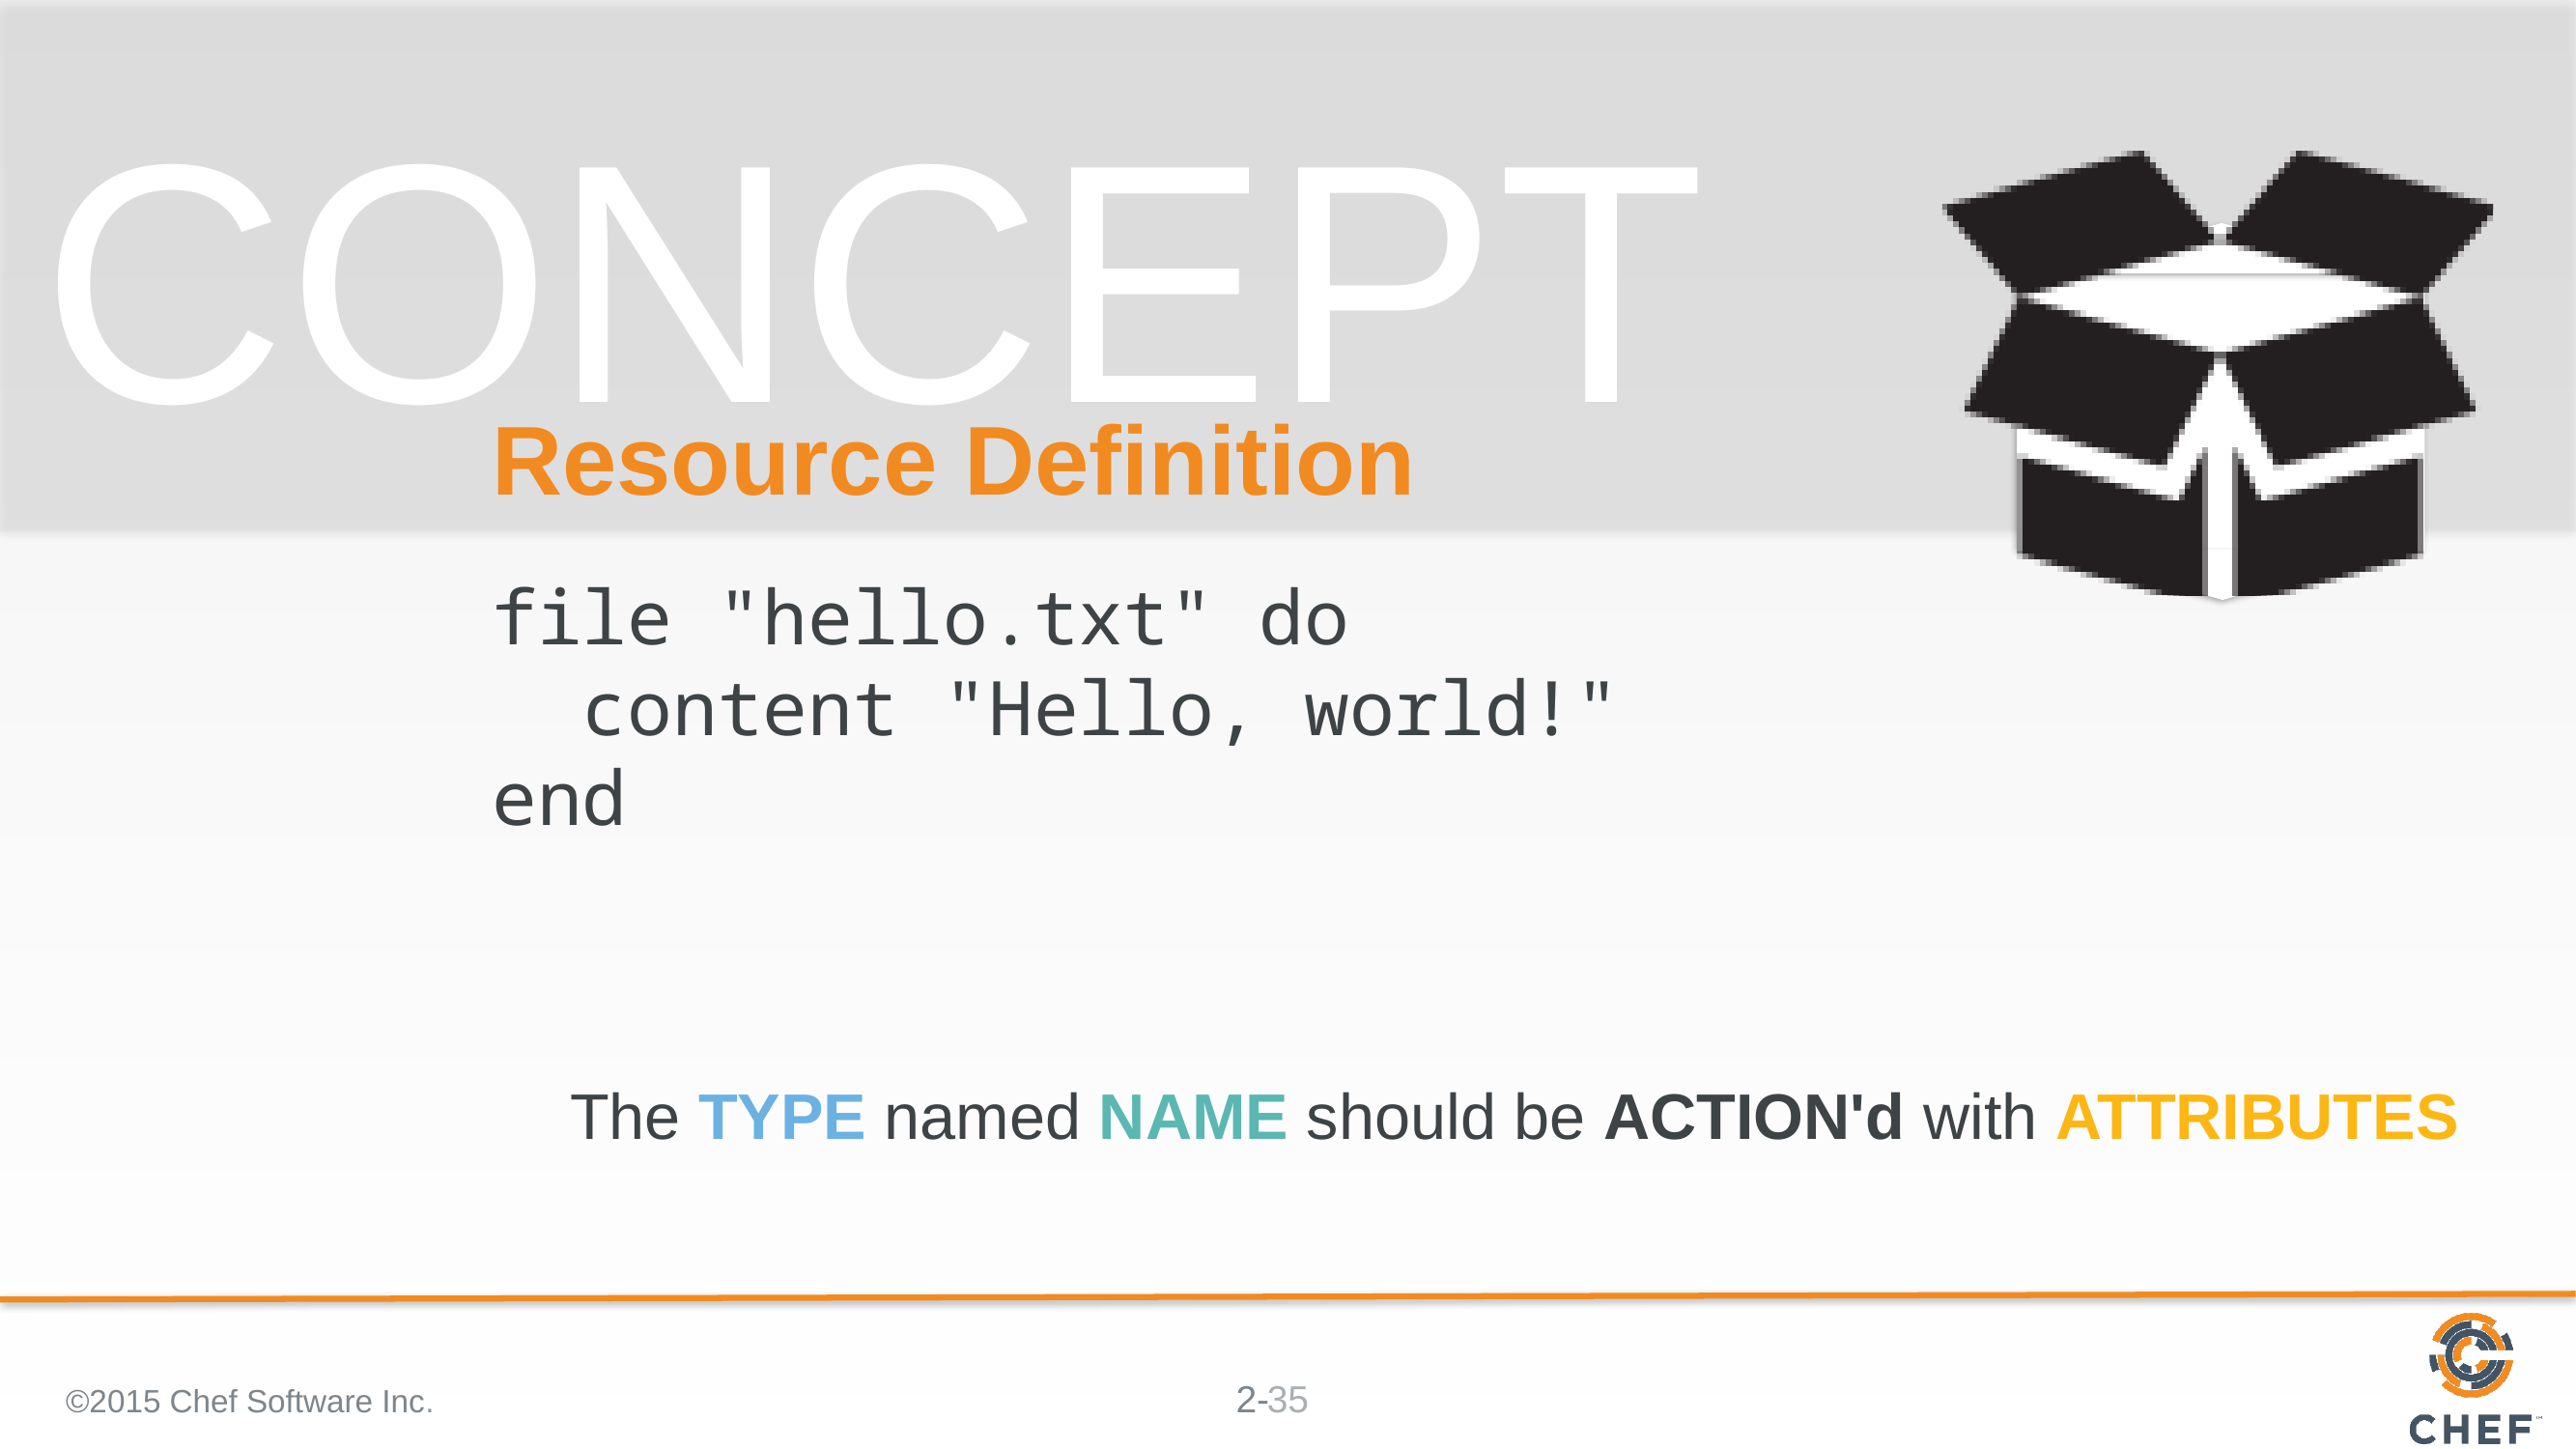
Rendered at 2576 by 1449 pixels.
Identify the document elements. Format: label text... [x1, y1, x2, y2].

footer ©2015 Chef Software Inc. [51, 1359, 952, 1440]
subtitle file "hello.txt" do content "Hello, world!" end [477, 555, 2217, 1087]
slide_number 35 [998, 1359, 1578, 1437]
picture [2399, 1297, 2550, 1449]
text_box The TYPE named NAME should be ACTION'd with ATTRIBUTES [550, 1055, 2025, 1249]
title Resource Definition [477, 395, 2217, 531]
text_box [536, 1161, 730, 1355]
